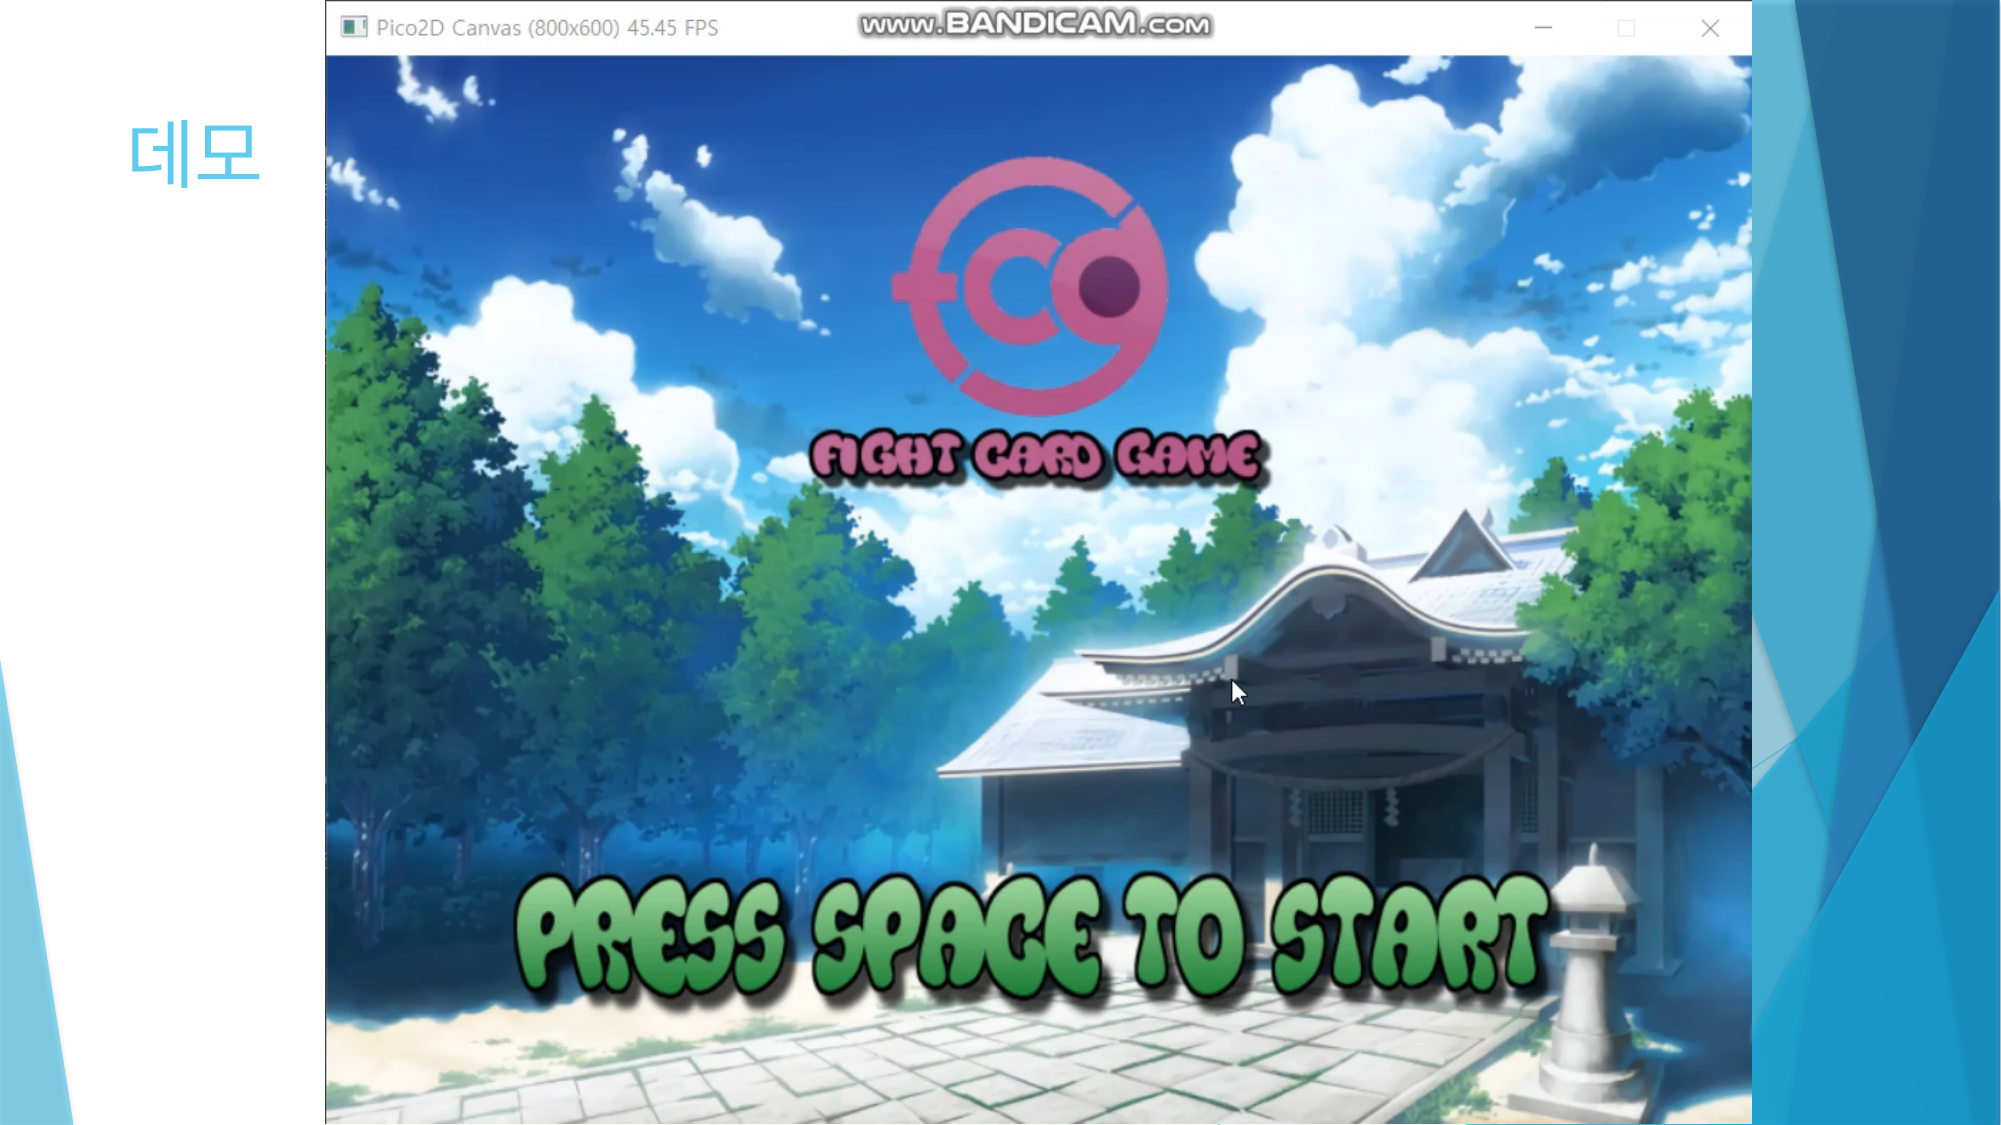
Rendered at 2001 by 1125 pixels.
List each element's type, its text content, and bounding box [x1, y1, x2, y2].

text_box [323, 0, 1753, 1125]
title 데모 [111, 99, 319, 317]
